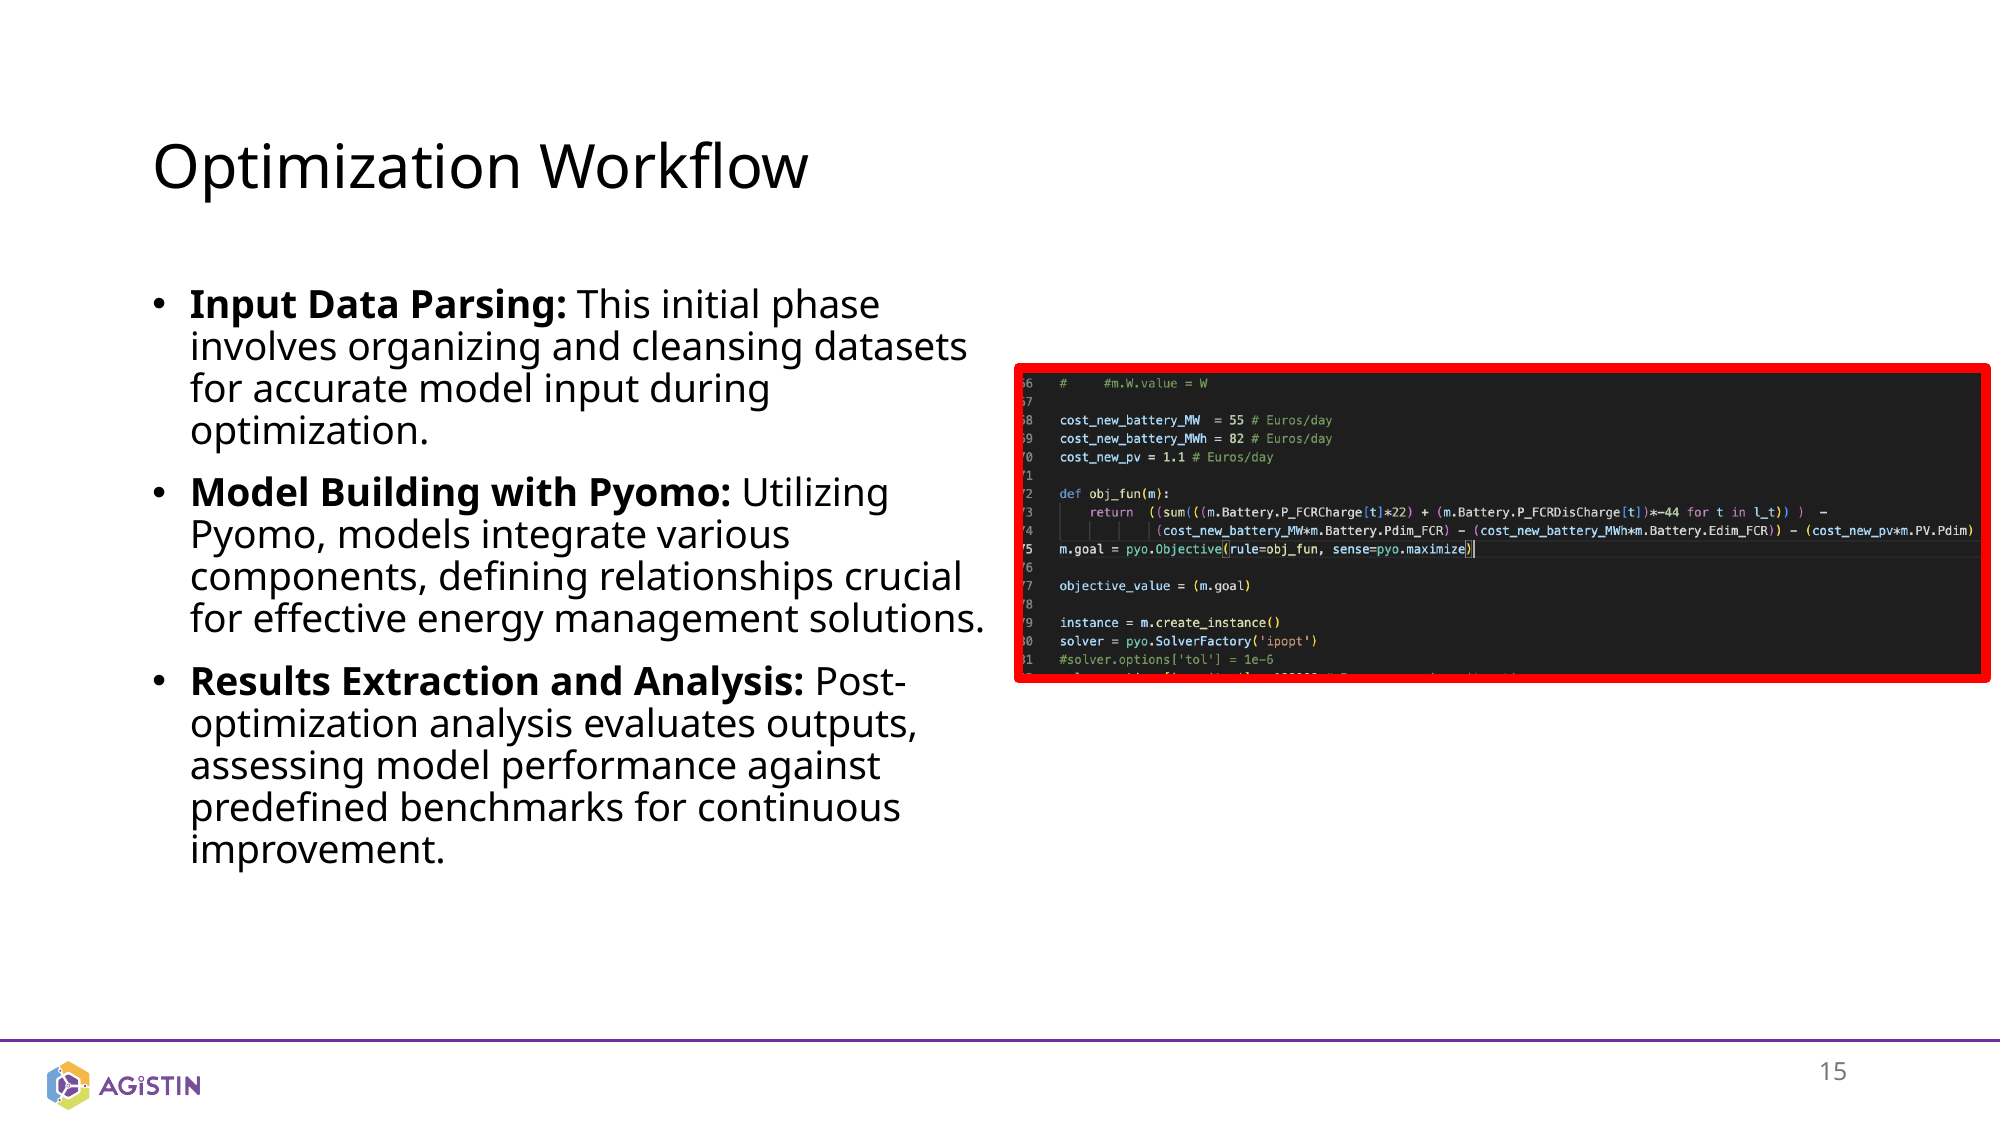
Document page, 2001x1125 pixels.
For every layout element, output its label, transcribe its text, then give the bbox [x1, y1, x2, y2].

list Input Data Parsing: This initial phase involves organizing and cleansing datasets for accurate model input during optimization. Model Building with Pyomo: Utilizing Pyomo, models integrate various components, defining relationships crucial for effective energy management solutions. Results Extraction and Analysis: Post-optimization analysis evaluates outputs, assessing model performance against predefined benchmarks for continuous improvement. [137, 277, 1023, 992]
picture [47, 1061, 200, 1110]
slide_number 15 [1412, 1042, 1863, 1103]
title Optimization Workflow [137, 59, 1863, 278]
picture [1022, 372, 1982, 675]
